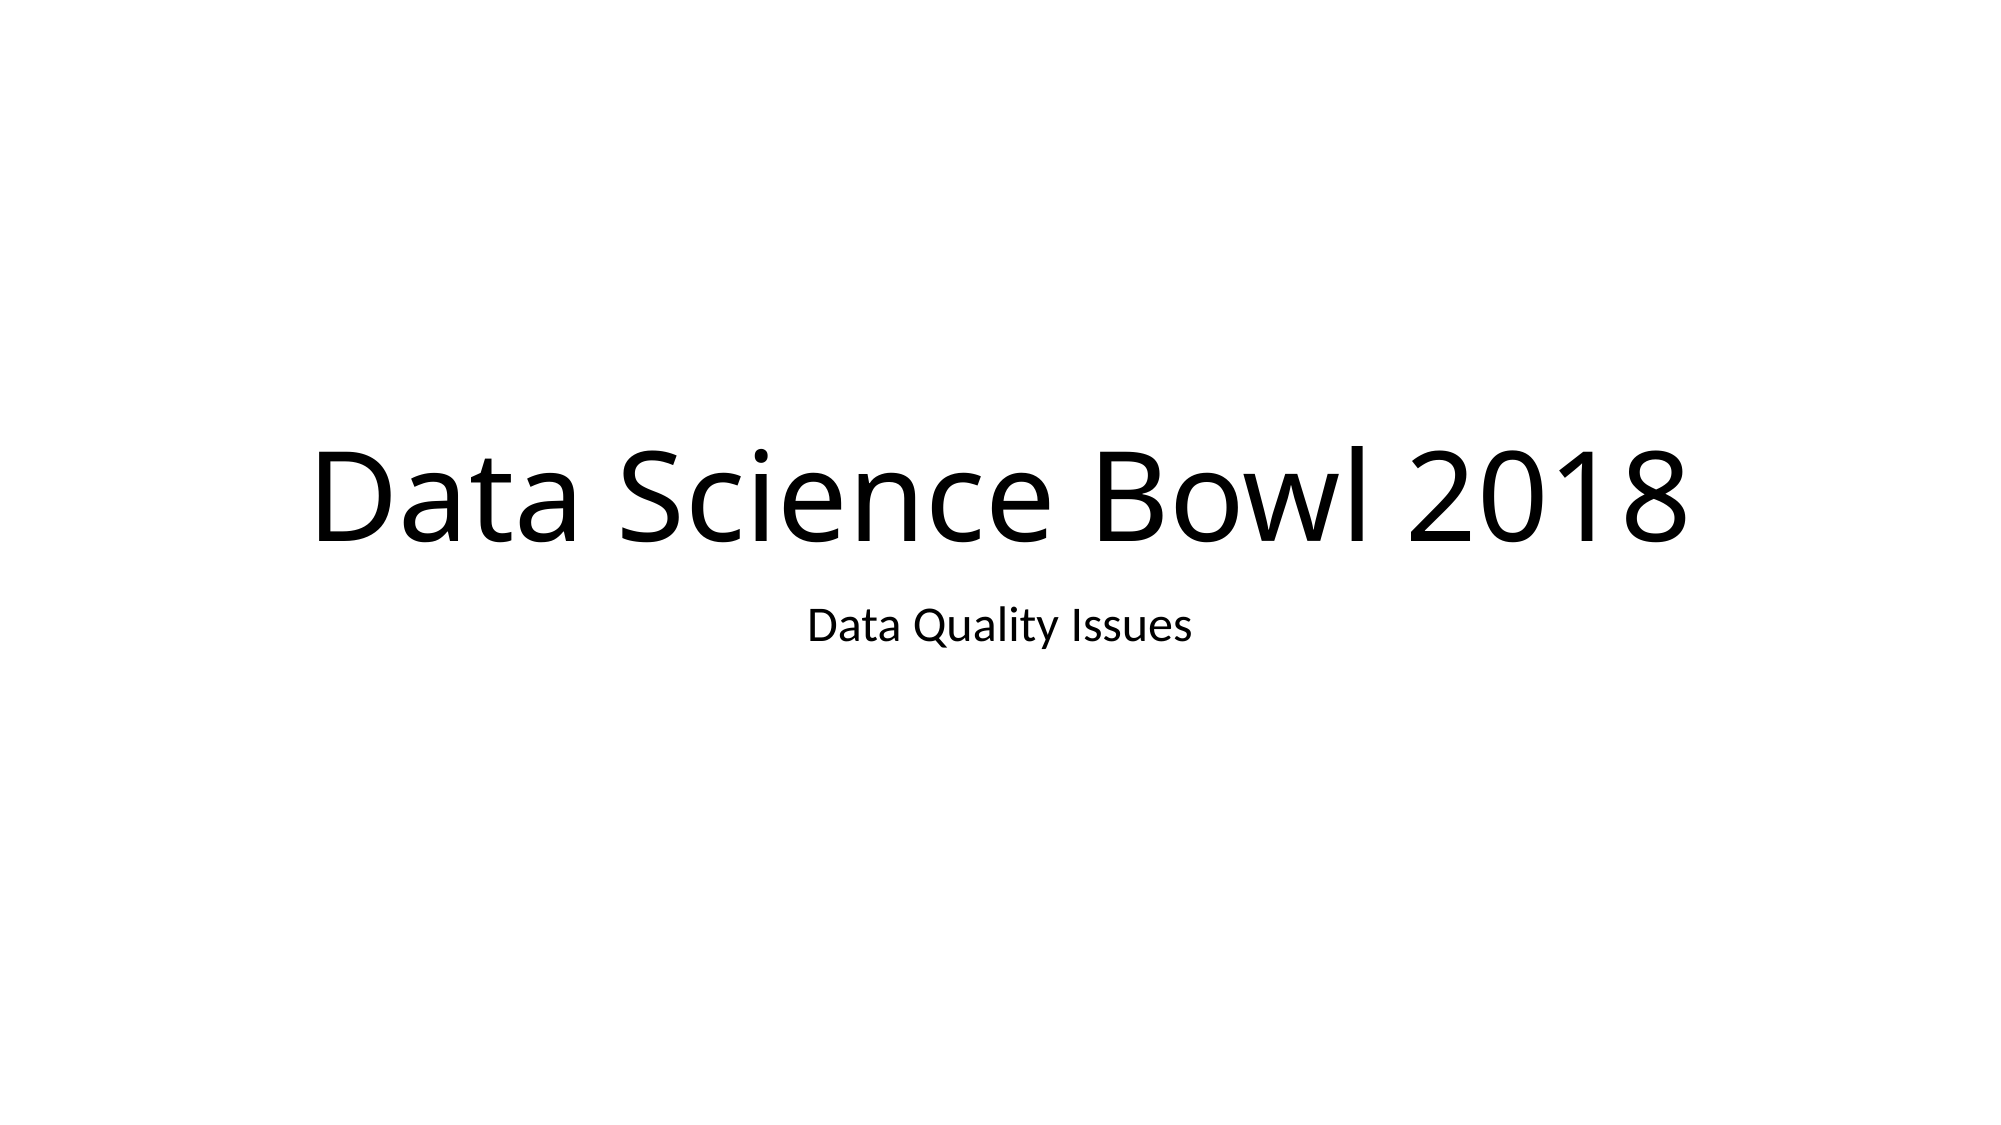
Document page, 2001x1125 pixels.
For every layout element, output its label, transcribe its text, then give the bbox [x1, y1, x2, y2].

title Data Science Bowl 2018 [249, 184, 1750, 576]
subtitle Data Quality Issues [249, 590, 1750, 863]
